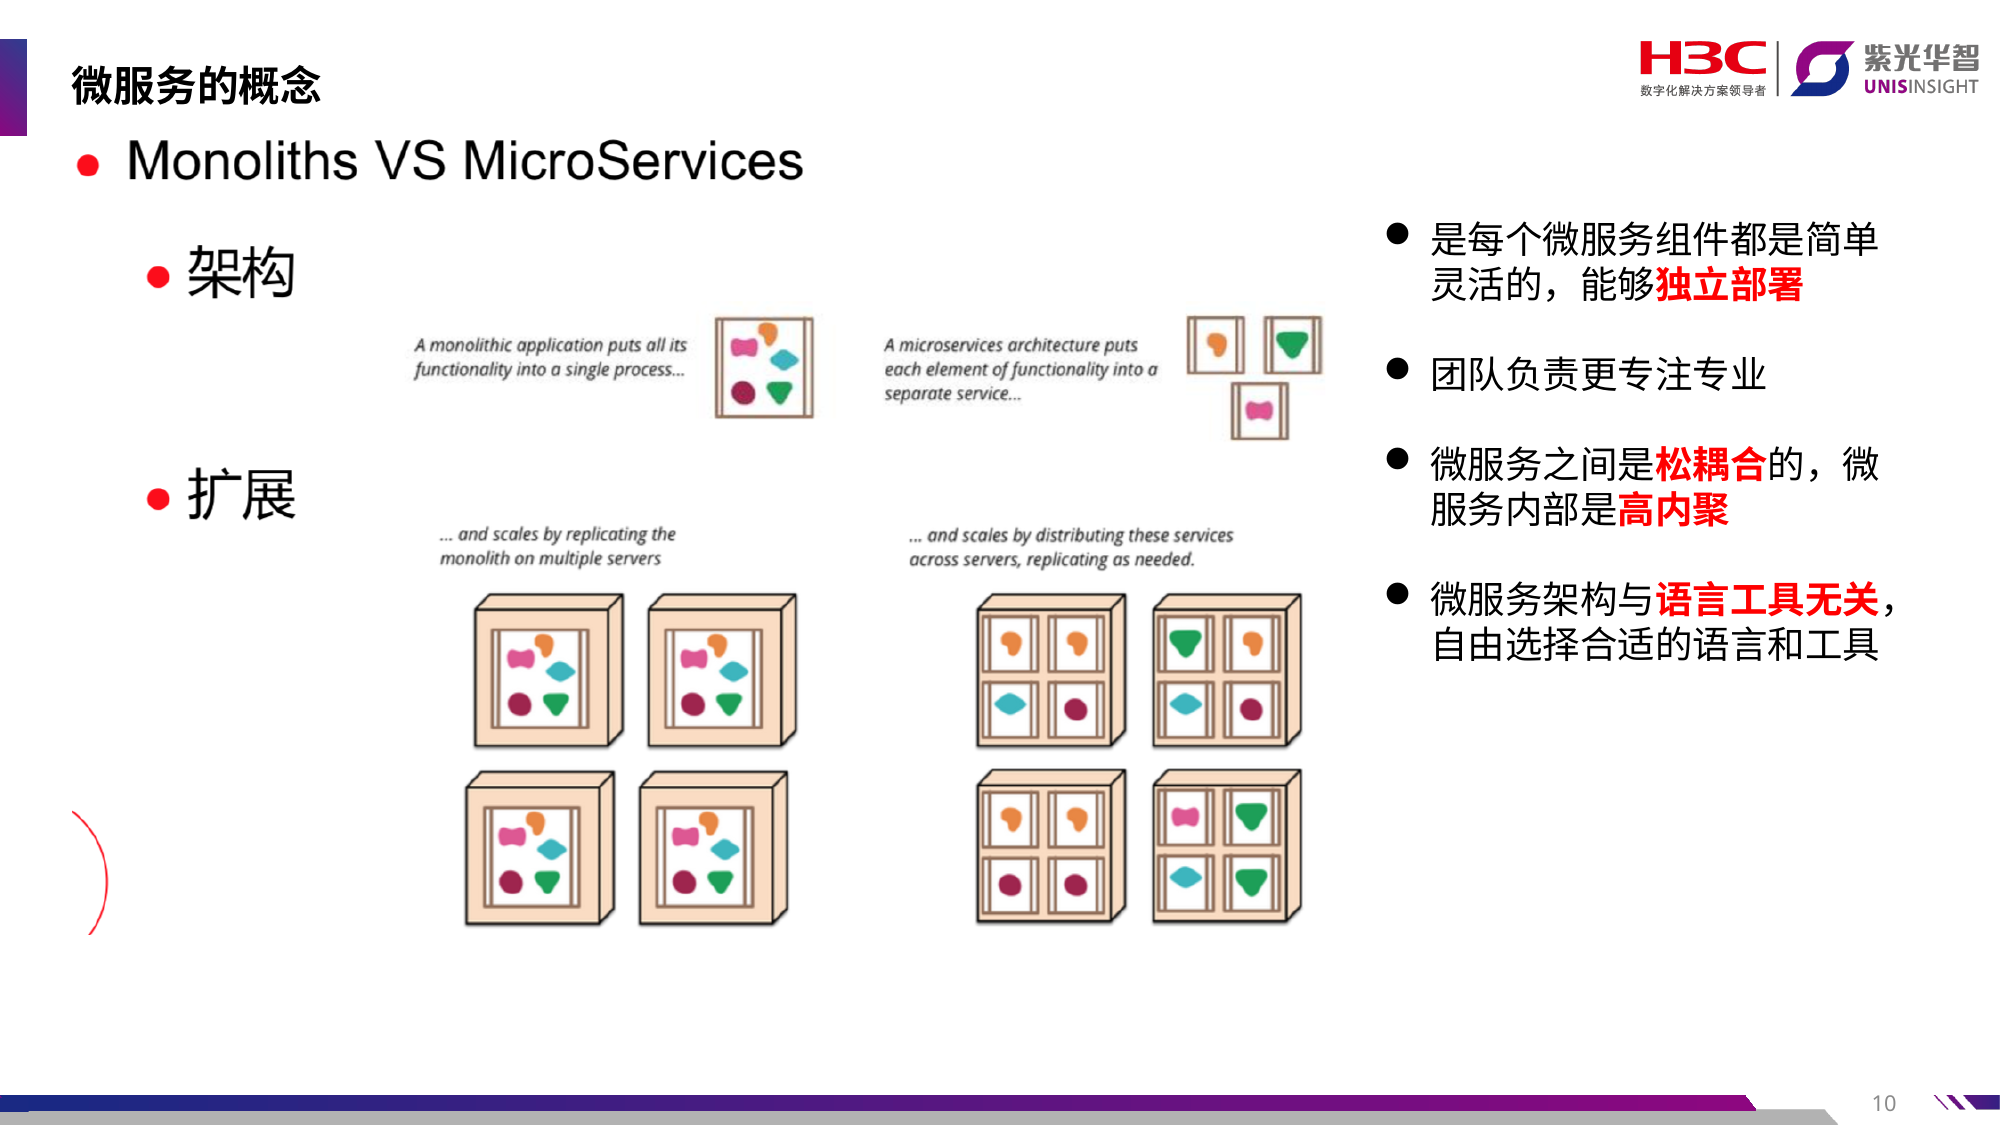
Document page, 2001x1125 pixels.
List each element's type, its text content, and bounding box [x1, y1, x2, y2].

picture [72, 134, 1479, 935]
text_box 是每个微服务组件都是简单灵活的，能够独立部署 团队负责更专注专业 微服务之间是松耦合的，微服务内部是高内聚 微服务架构与语言工具无关，自由选择合适的语言和工具 [1479, 208, 1926, 673]
title 微服务的概念 [57, 40, 1722, 136]
picture [0, 1095, 2000, 1125]
picture [1638, 39, 1981, 97]
